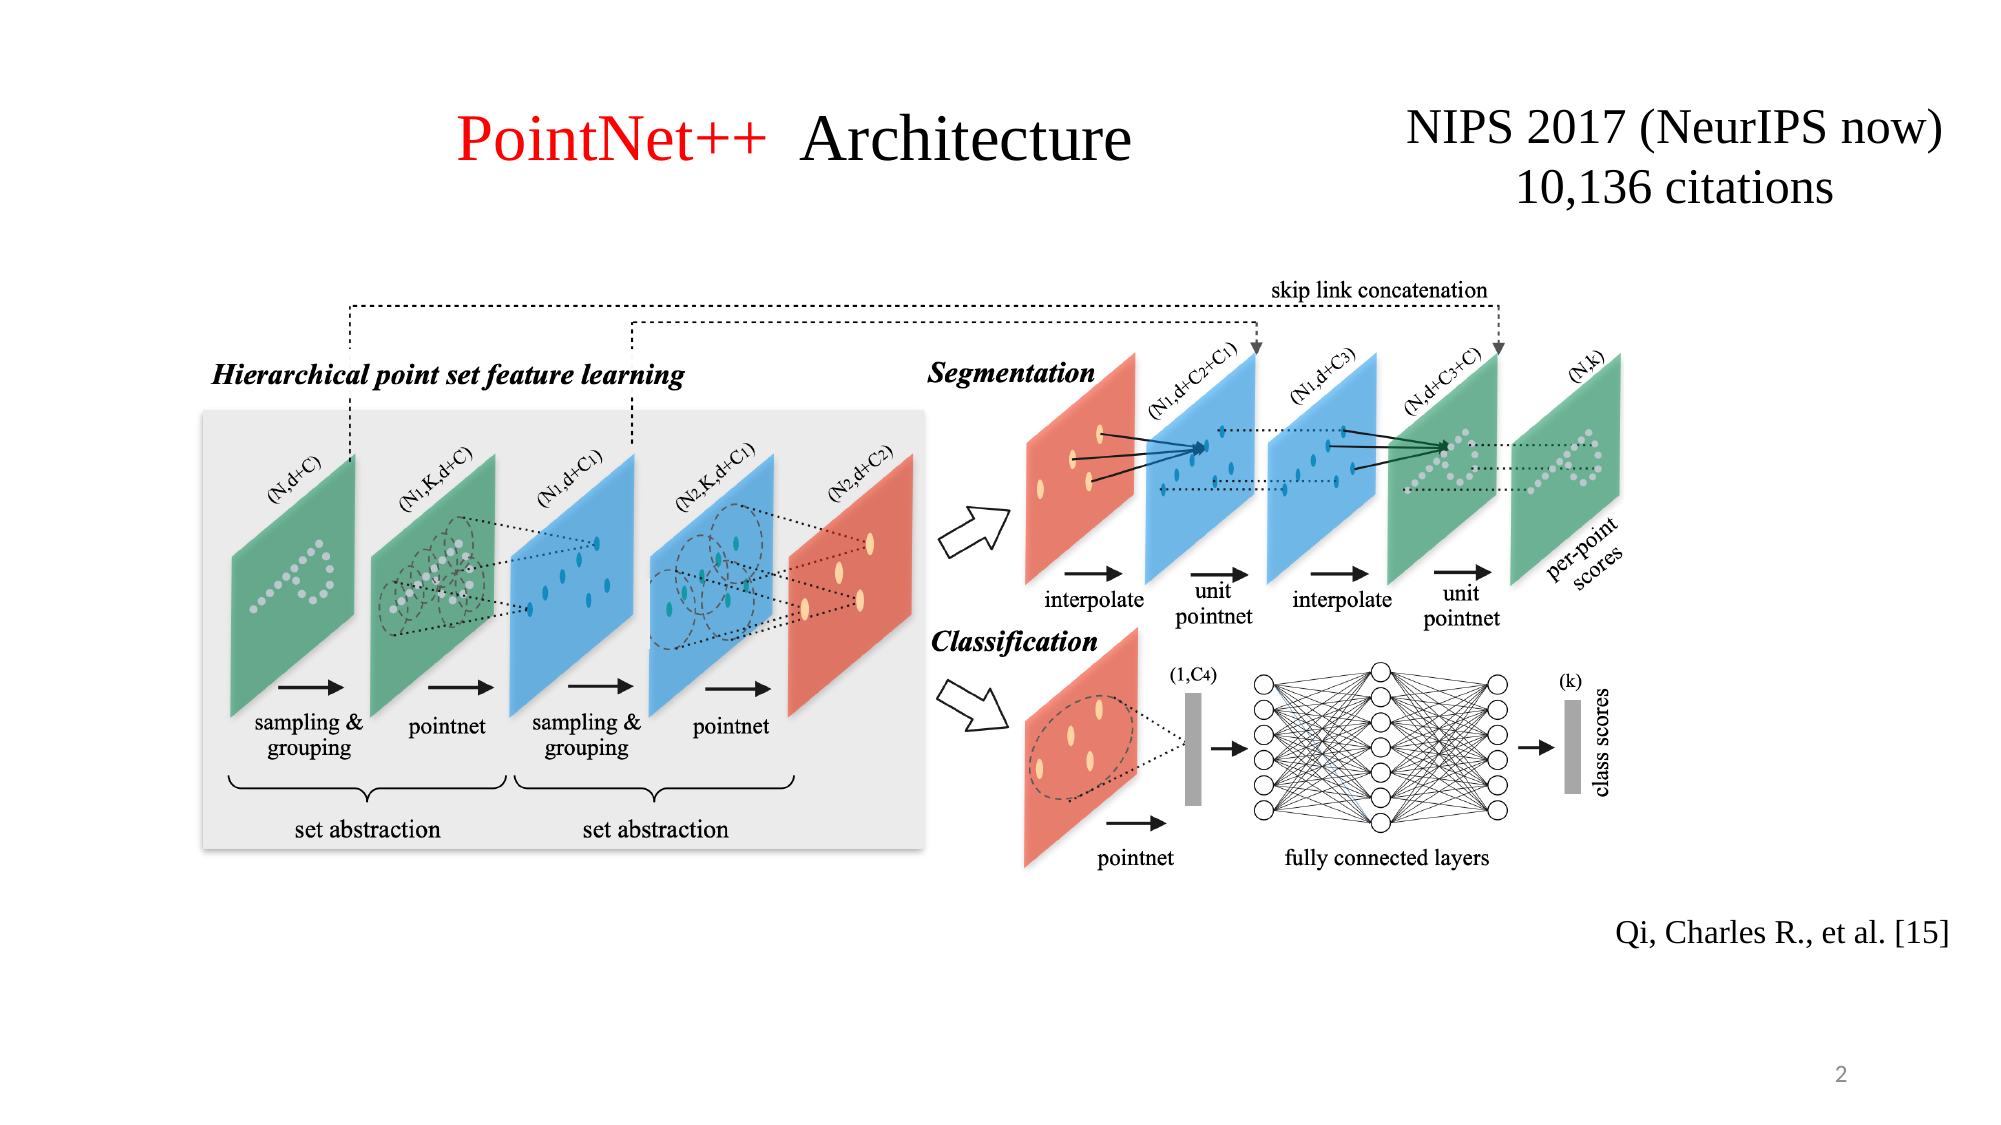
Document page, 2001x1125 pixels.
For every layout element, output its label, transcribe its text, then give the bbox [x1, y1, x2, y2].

picture [183, 270, 1634, 882]
text_box PointNet++ Architecture [375, 86, 1149, 182]
slide_number 2 [1412, 1042, 1863, 1103]
text_box NIPS 2017 (NeurIPS now) 10,136 citations [1391, 86, 1959, 222]
text_box Qi, Charles R., et al. [15] [1600, 902, 1966, 958]
